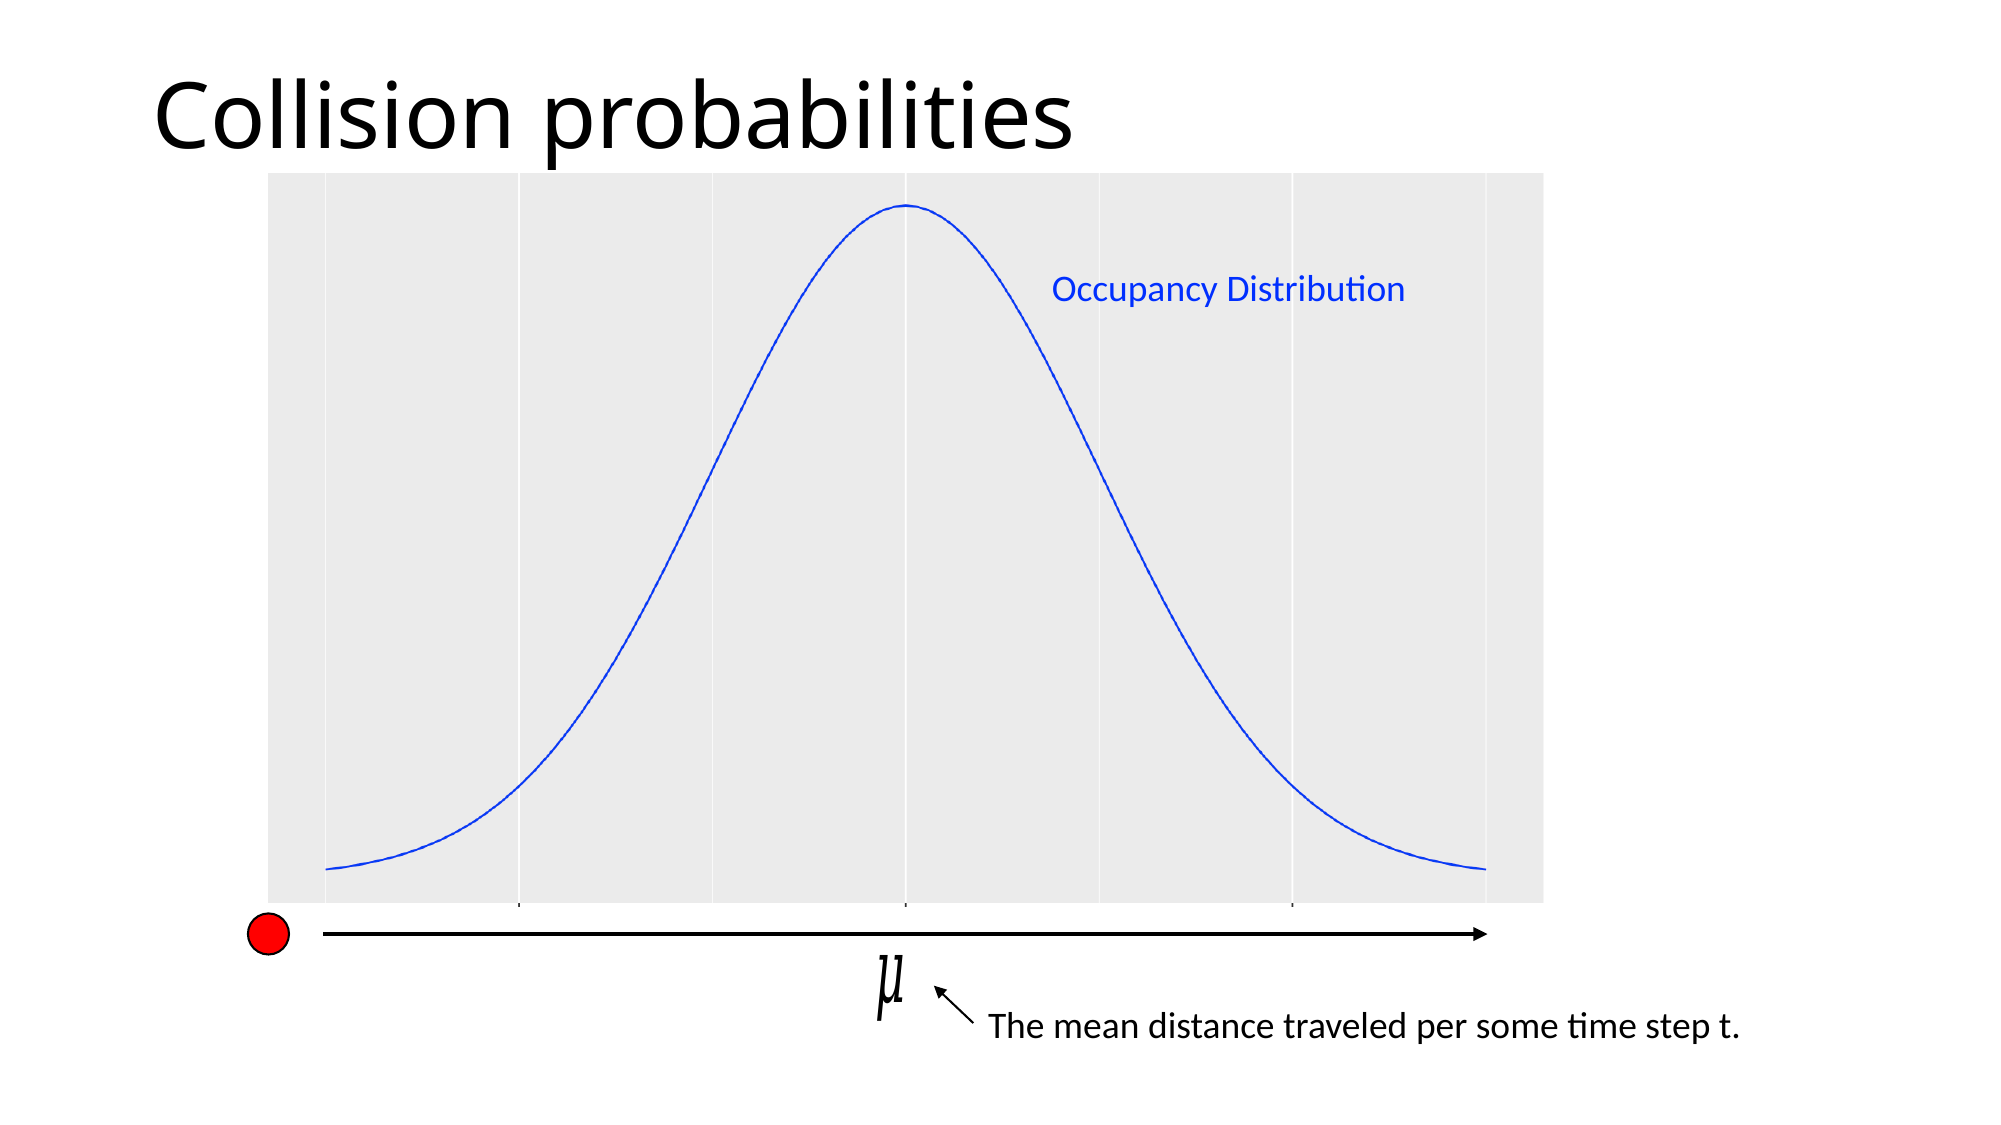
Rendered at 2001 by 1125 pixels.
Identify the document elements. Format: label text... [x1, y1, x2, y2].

title Collision probabilities [137, 10, 1863, 228]
picture [268, 170, 1544, 907]
text_box [246, 912, 291, 956]
text_box The mean distance traveled per some time step t. [973, 993, 1757, 1053]
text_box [933, 985, 969, 1024]
